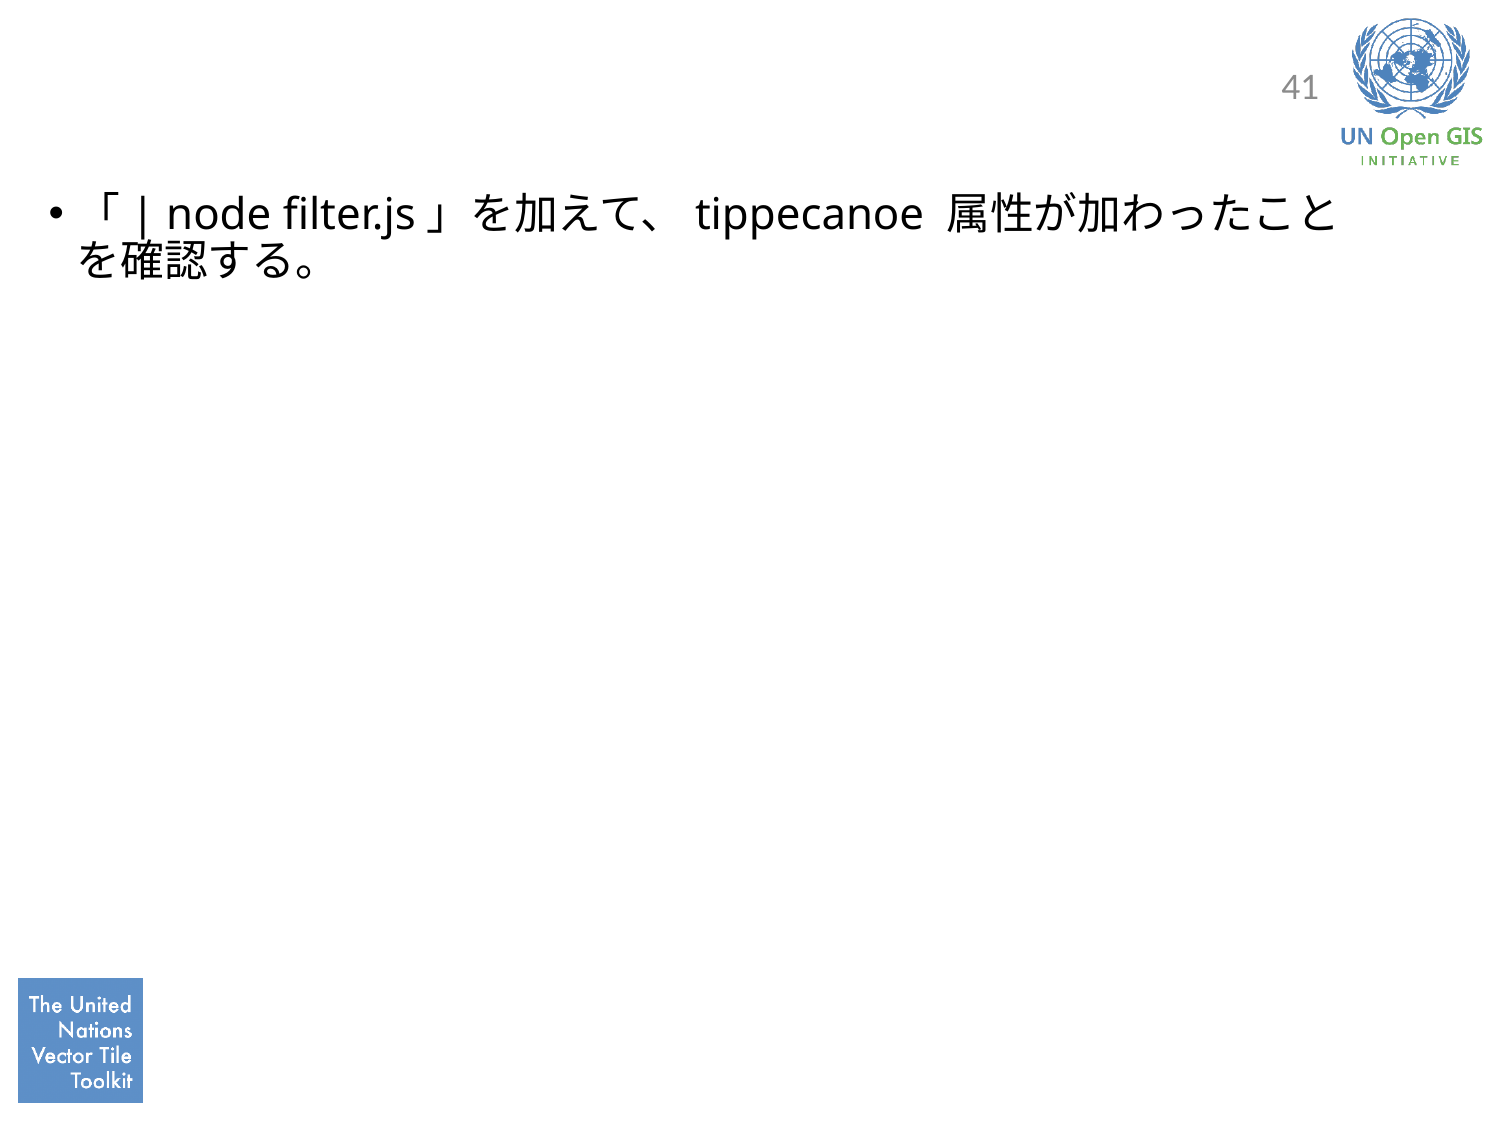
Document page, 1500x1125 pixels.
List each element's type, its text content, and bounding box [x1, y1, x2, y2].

slide_number 41 [1240, 54, 1335, 115]
picture [18, 978, 143, 1103]
list 「| node filter.js」を加えて、tippecanoe 属性が加わったことを確認する。 [33, 183, 1397, 1014]
picture [1319, 0, 1500, 184]
